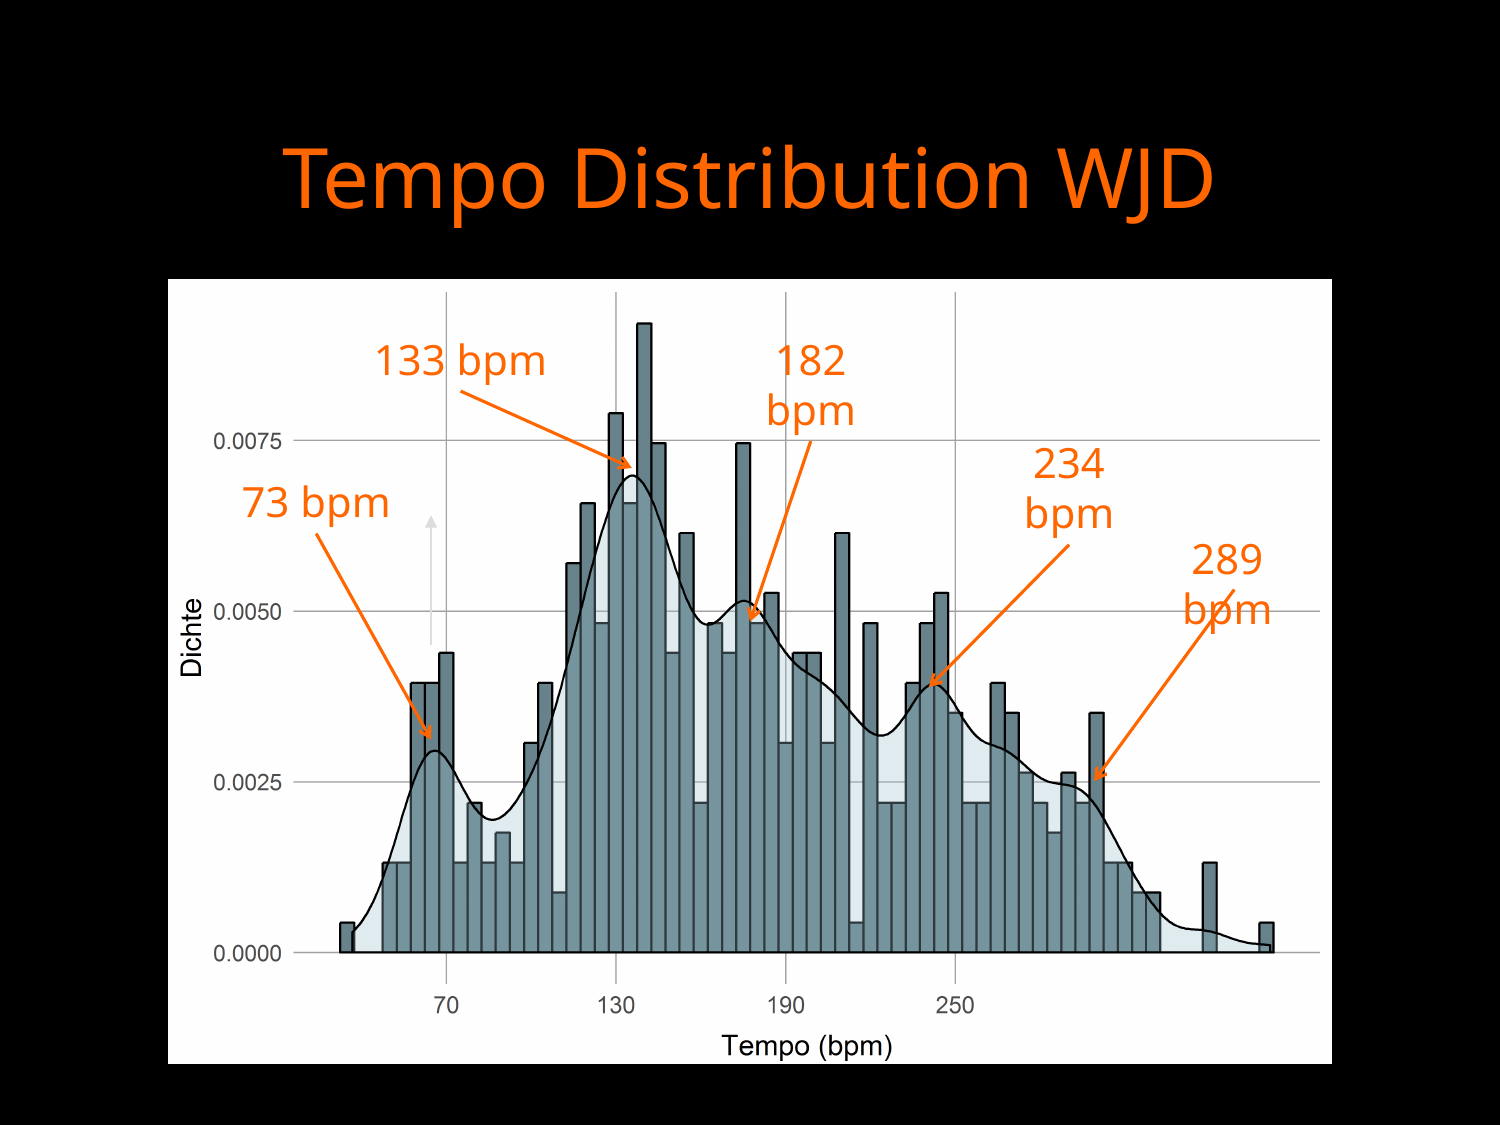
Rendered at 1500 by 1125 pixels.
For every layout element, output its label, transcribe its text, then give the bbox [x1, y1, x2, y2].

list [167, 278, 1333, 1065]
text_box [1093, 589, 1235, 782]
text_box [749, 391, 811, 622]
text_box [460, 391, 633, 469]
title Tempo Distribution WJD [112, 87, 1388, 263]
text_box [315, 533, 432, 740]
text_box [928, 495, 1070, 688]
